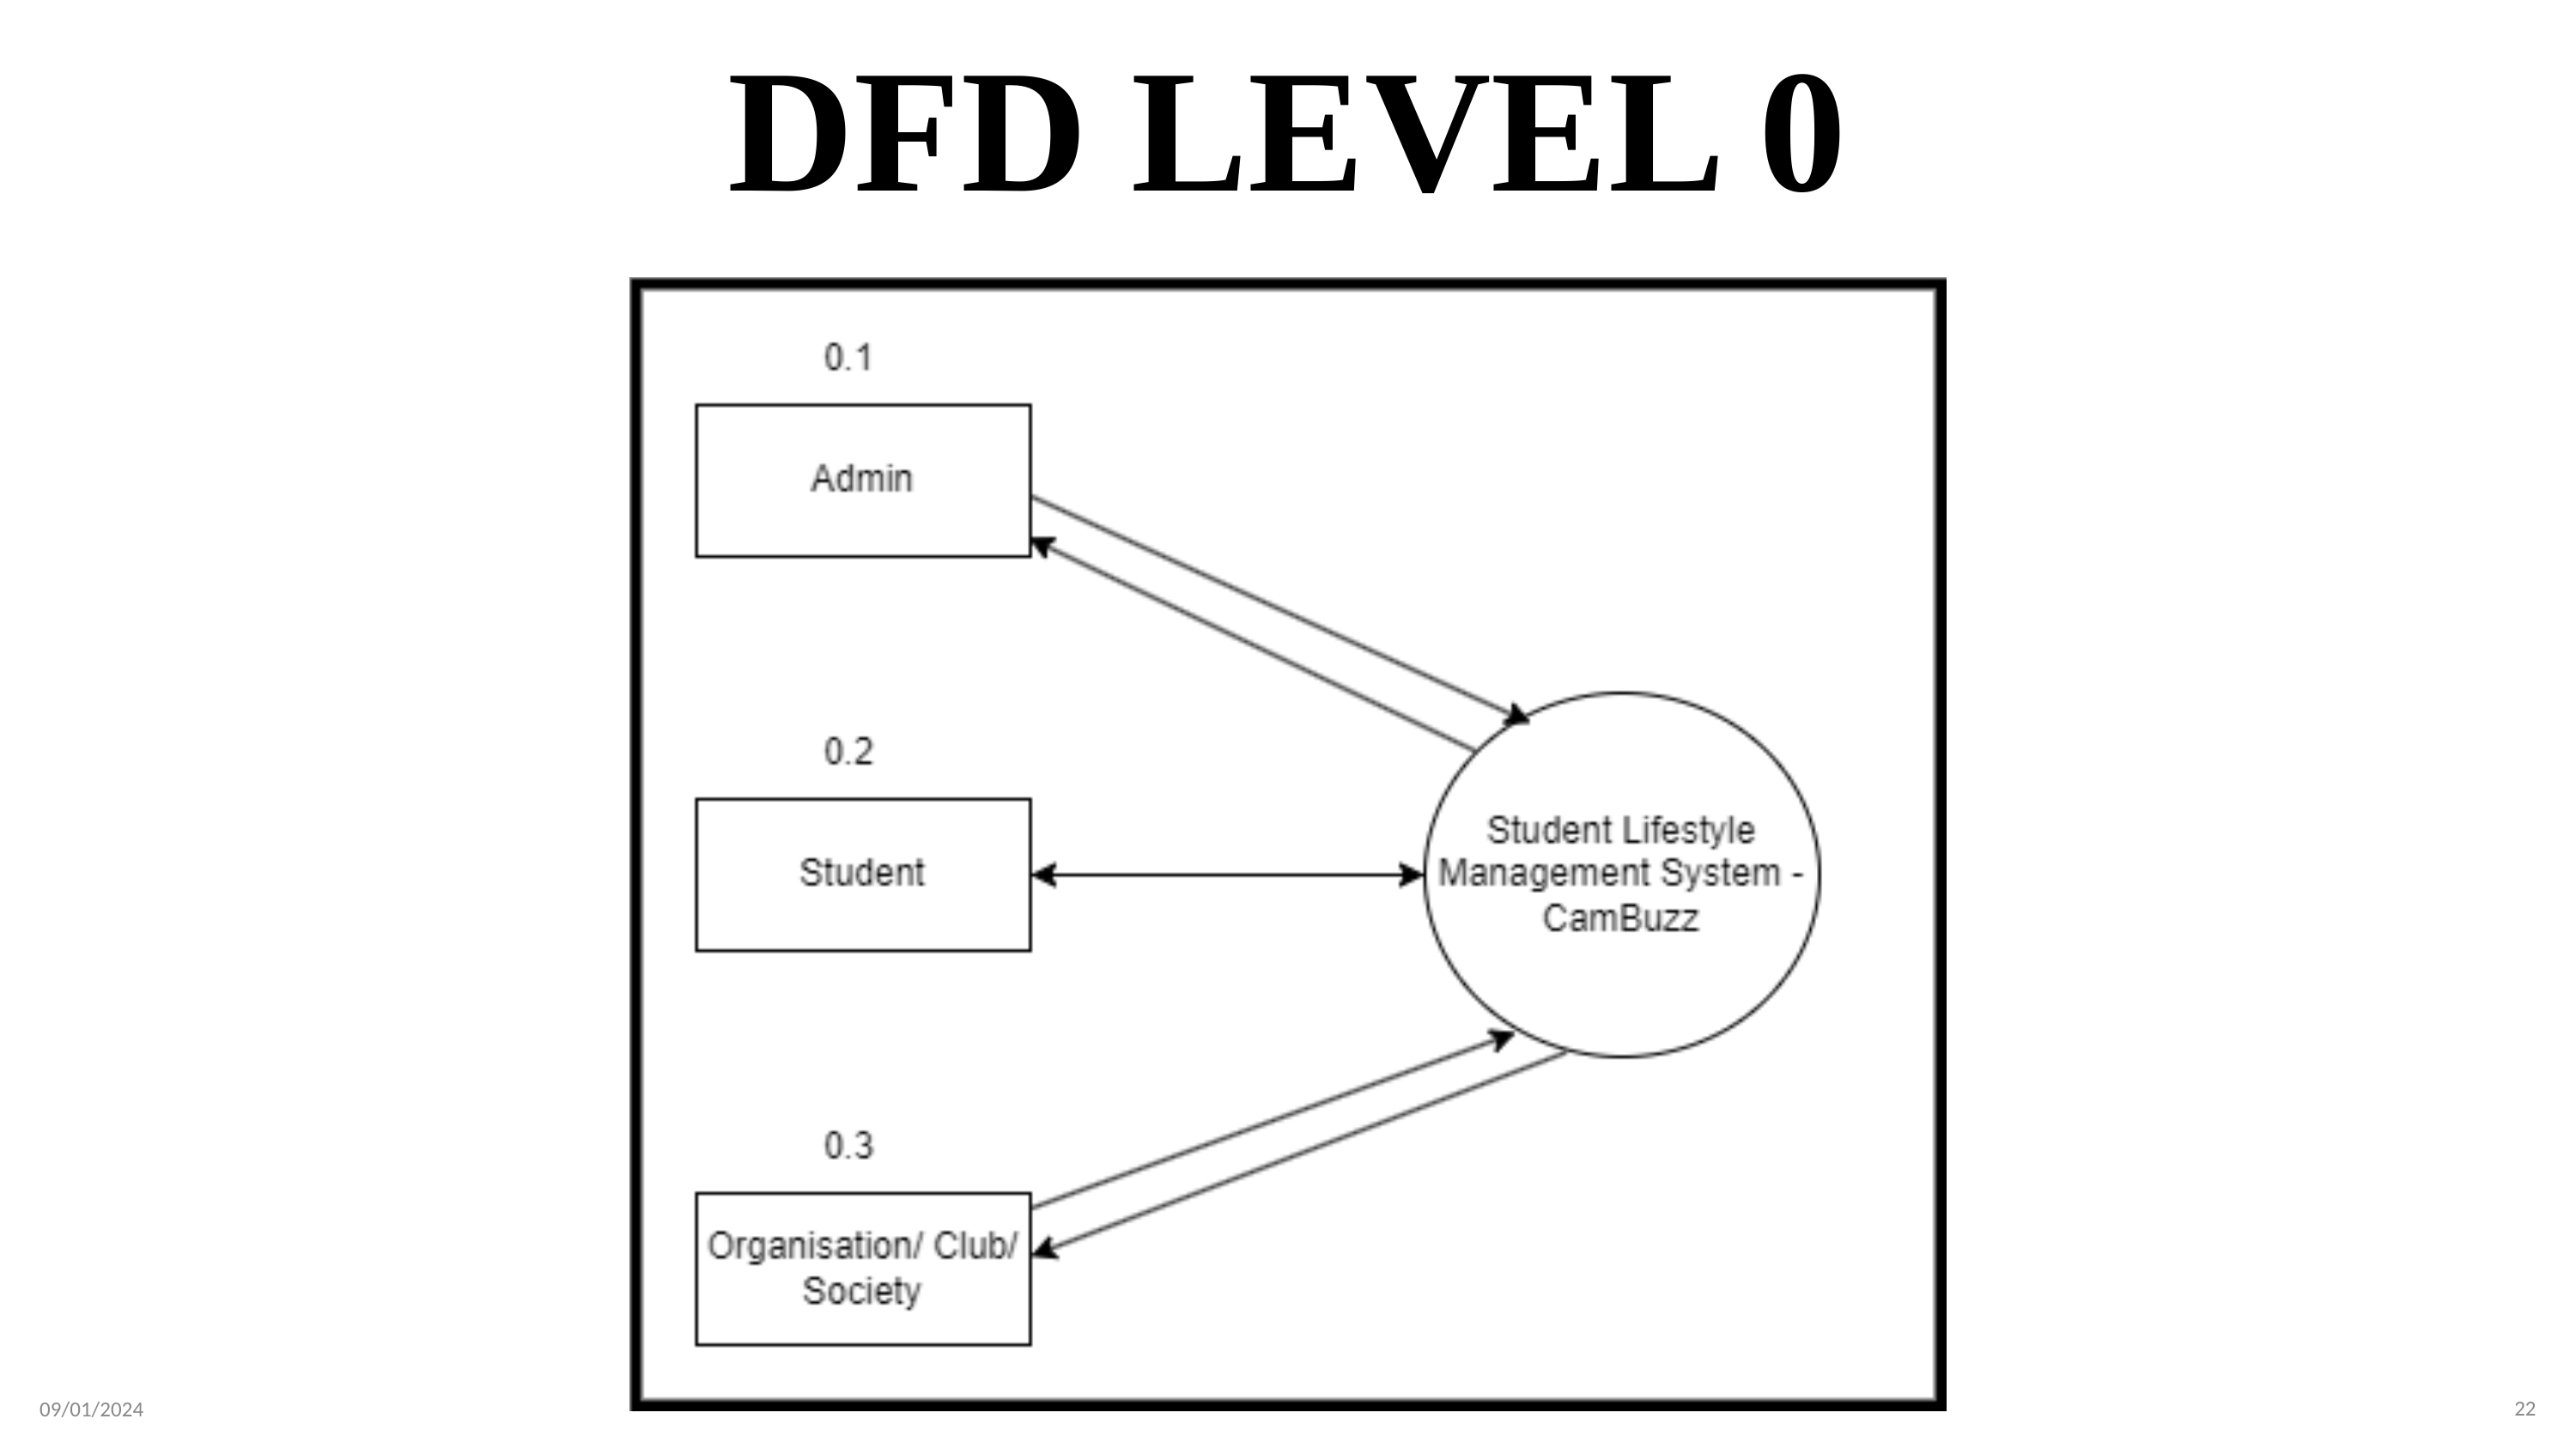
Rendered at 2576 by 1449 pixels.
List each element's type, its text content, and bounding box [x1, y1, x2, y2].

slide_number ‹#› [2248, 1381, 2549, 1434]
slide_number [27, 1382, 328, 1434]
text_box DFD LEVEL 0 [509, 55, 2067, 226]
picture [629, 277, 1947, 1411]
